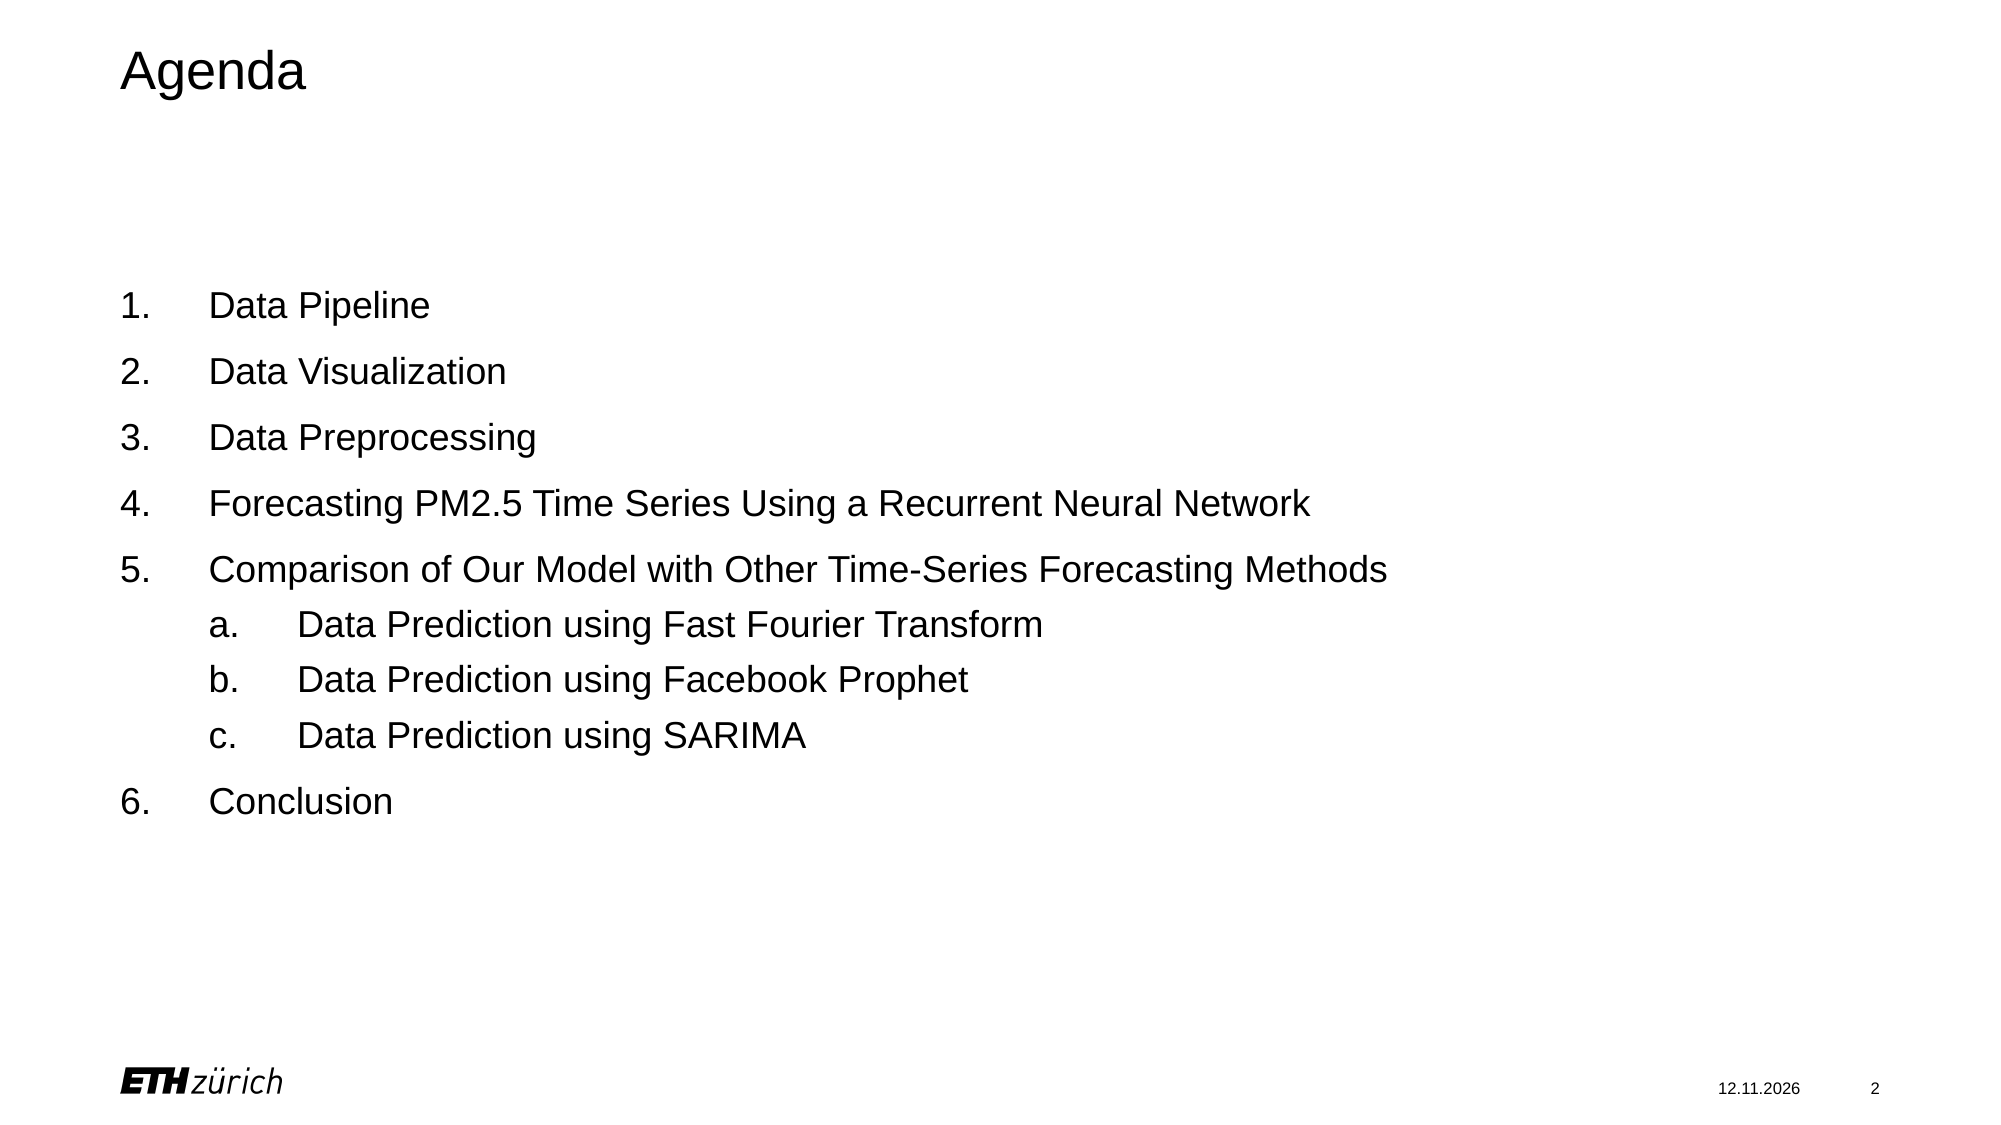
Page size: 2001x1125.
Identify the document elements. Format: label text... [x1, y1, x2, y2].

list Data Pipeline Data Visualization Data Preprocessing Forecasting PM2.5 Time Series Using a Recurrent Neural Network Comparison of Our Model with Other Time-Series Forecasting Methods Data Prediction using Fast Fourier Transform Data Prediction using Facebook Prophet Data Prediction using SARIMA Conclusion [120, 281, 1880, 844]
picture [120, 1067, 282, 1094]
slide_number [1718, 1069, 1819, 1106]
title Agenda [120, 42, 1880, 191]
slide_number 2 [1827, 1069, 1880, 1106]
